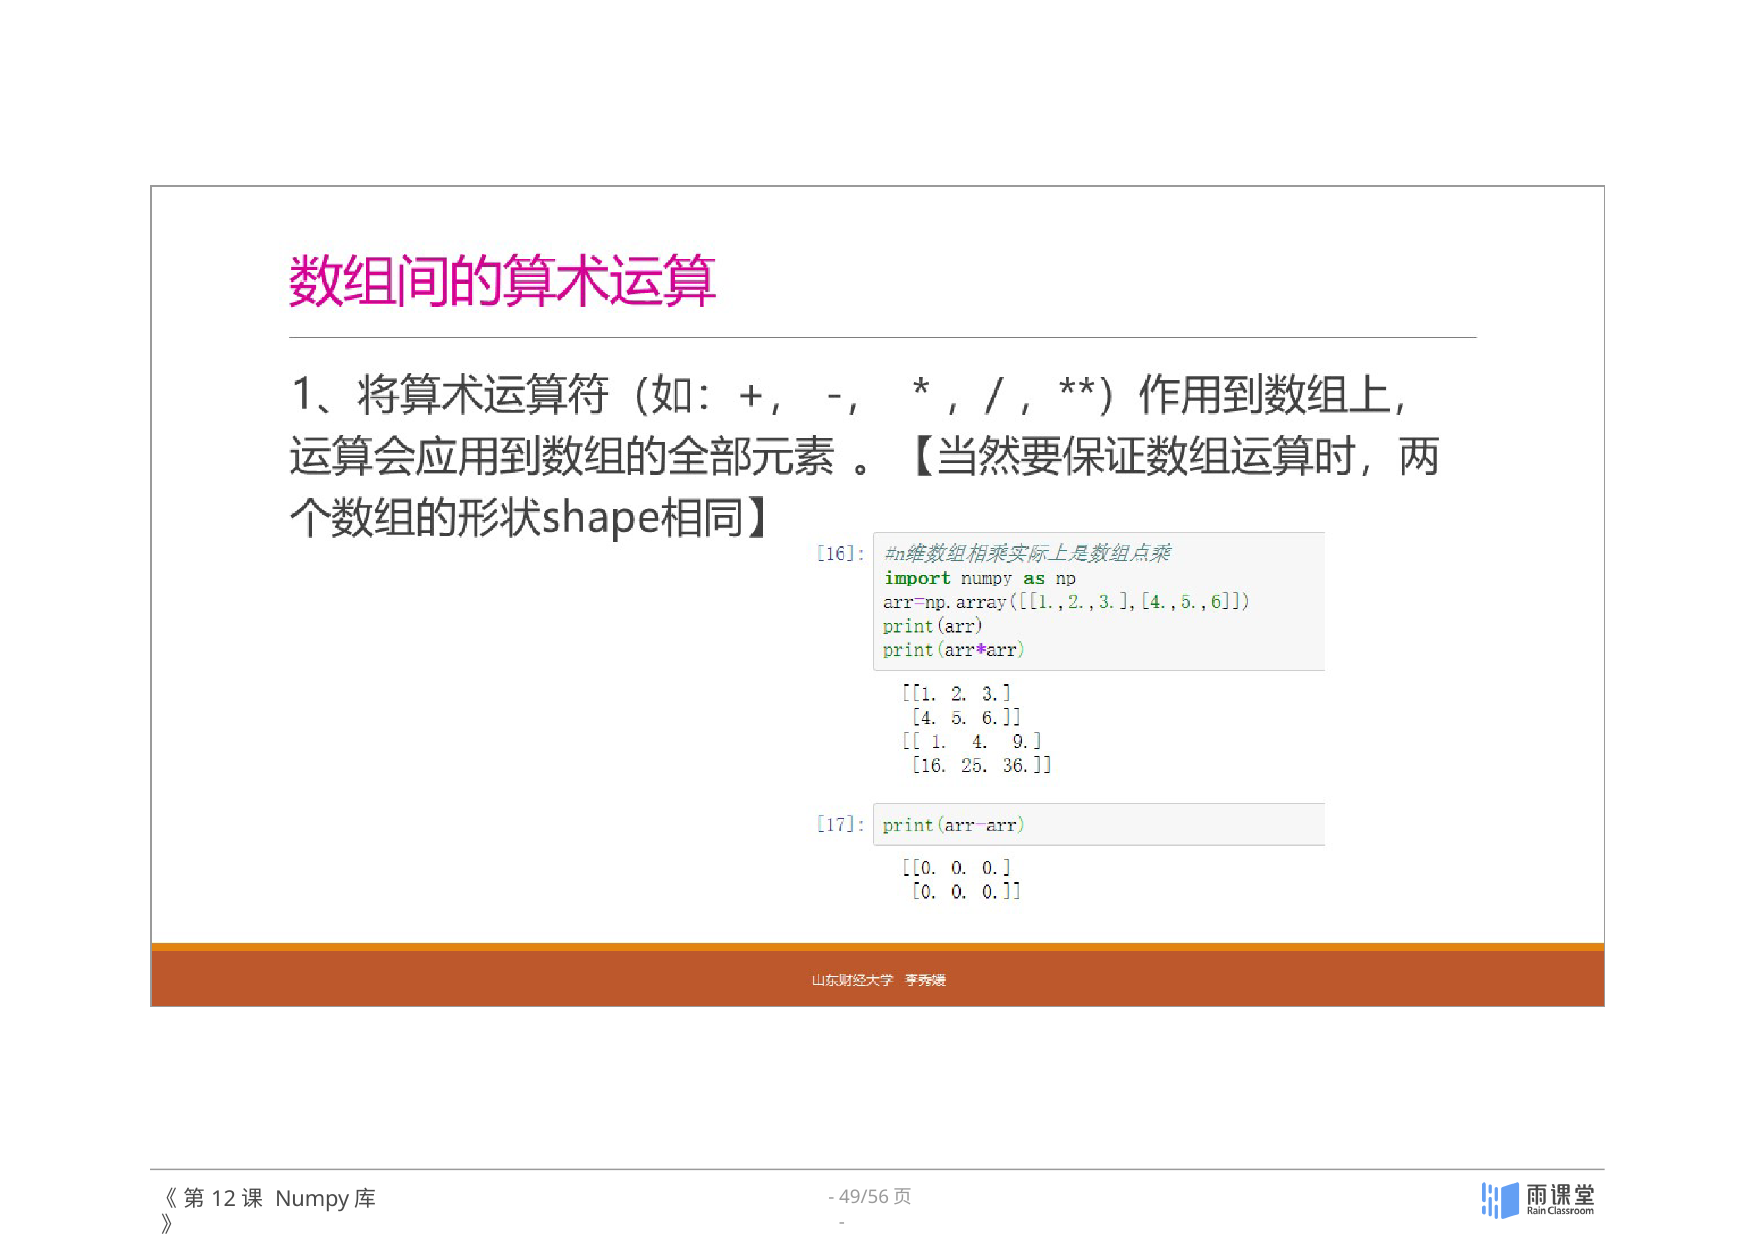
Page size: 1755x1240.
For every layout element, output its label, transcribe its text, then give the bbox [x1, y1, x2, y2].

footer 《 第12课 Numpy库 》 [153, 1181, 390, 1240]
picture [1482, 1182, 1594, 1219]
slide_number - 49/56页 - [826, 1181, 929, 1240]
picture [149, 185, 1605, 1007]
